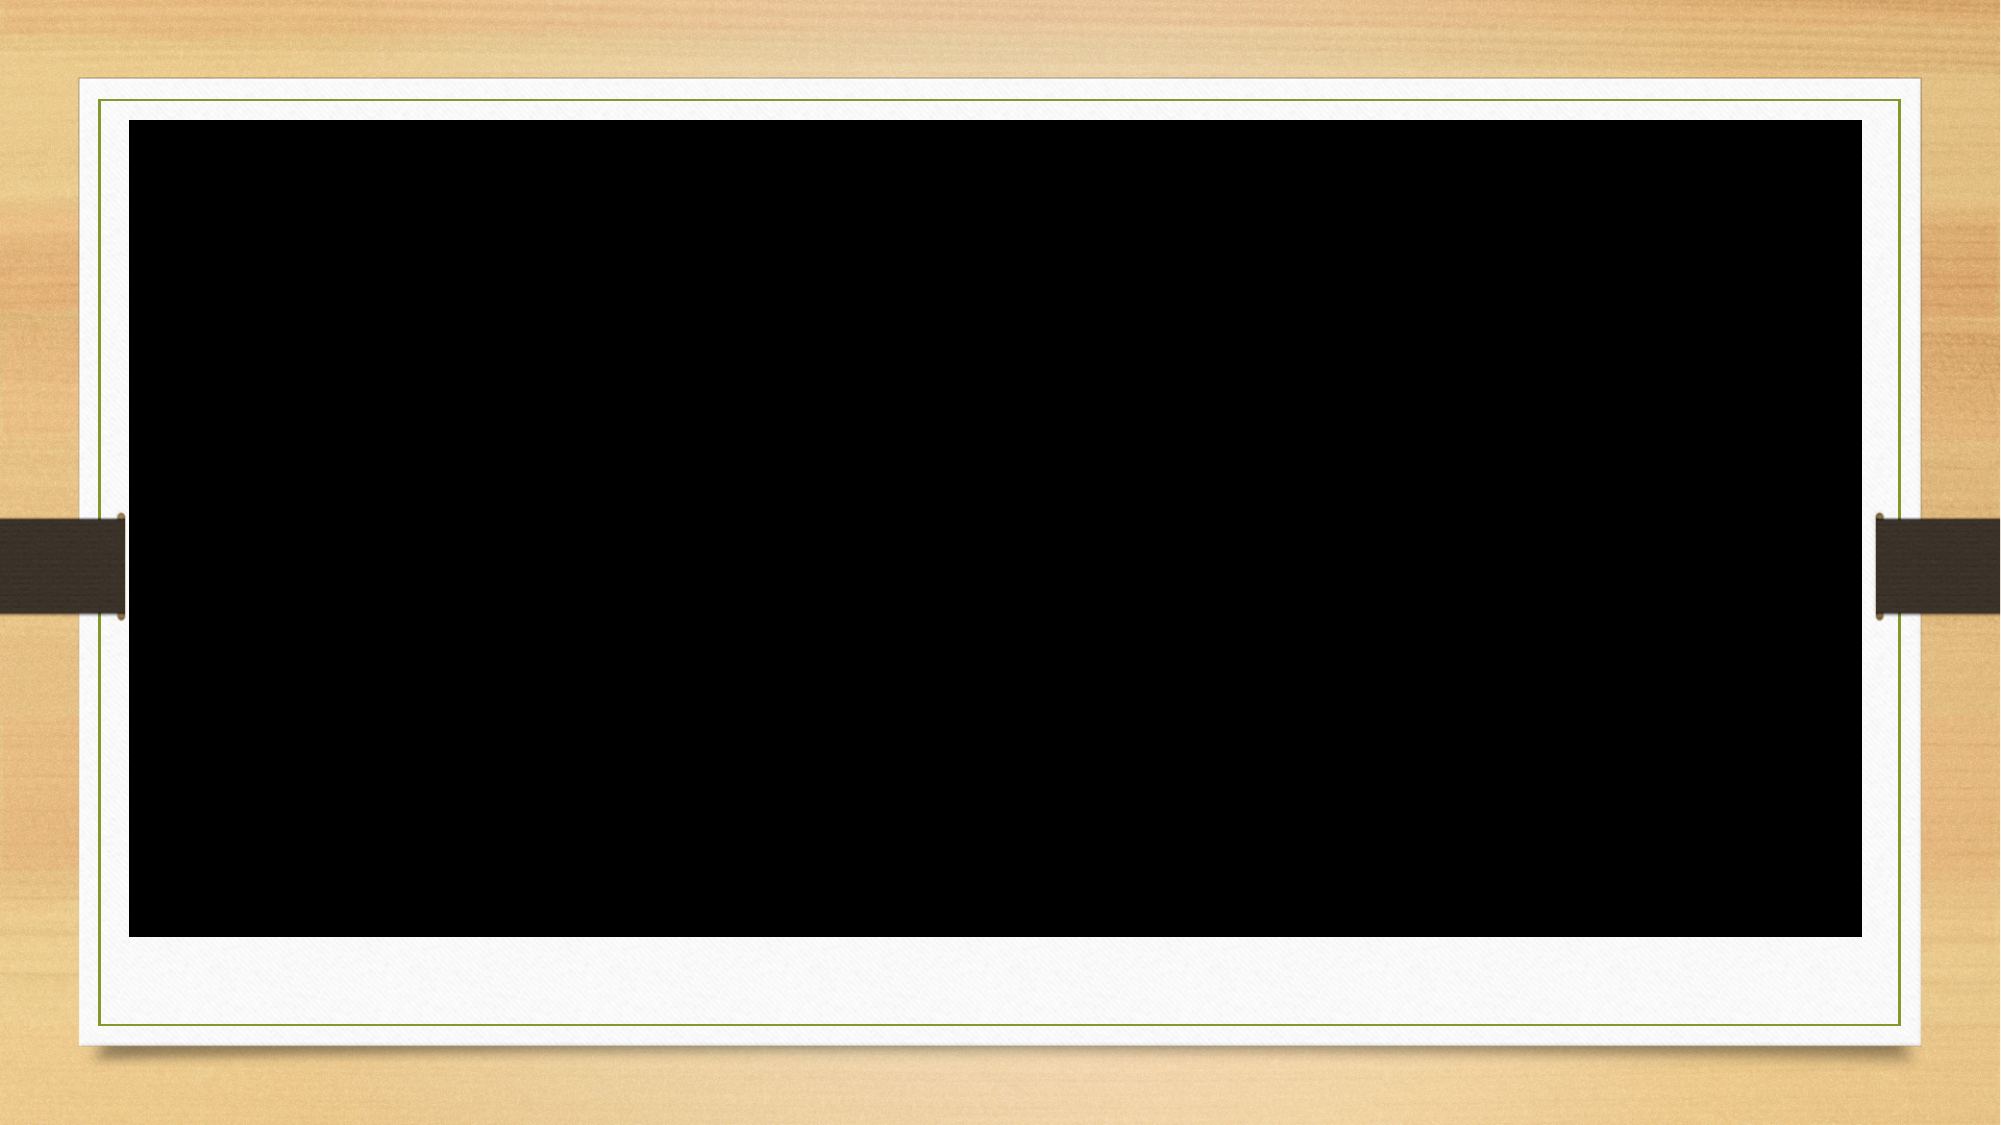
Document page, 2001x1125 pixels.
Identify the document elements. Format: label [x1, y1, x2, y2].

list [128, 119, 1863, 938]
picture [0, 0, 2001, 1125]
